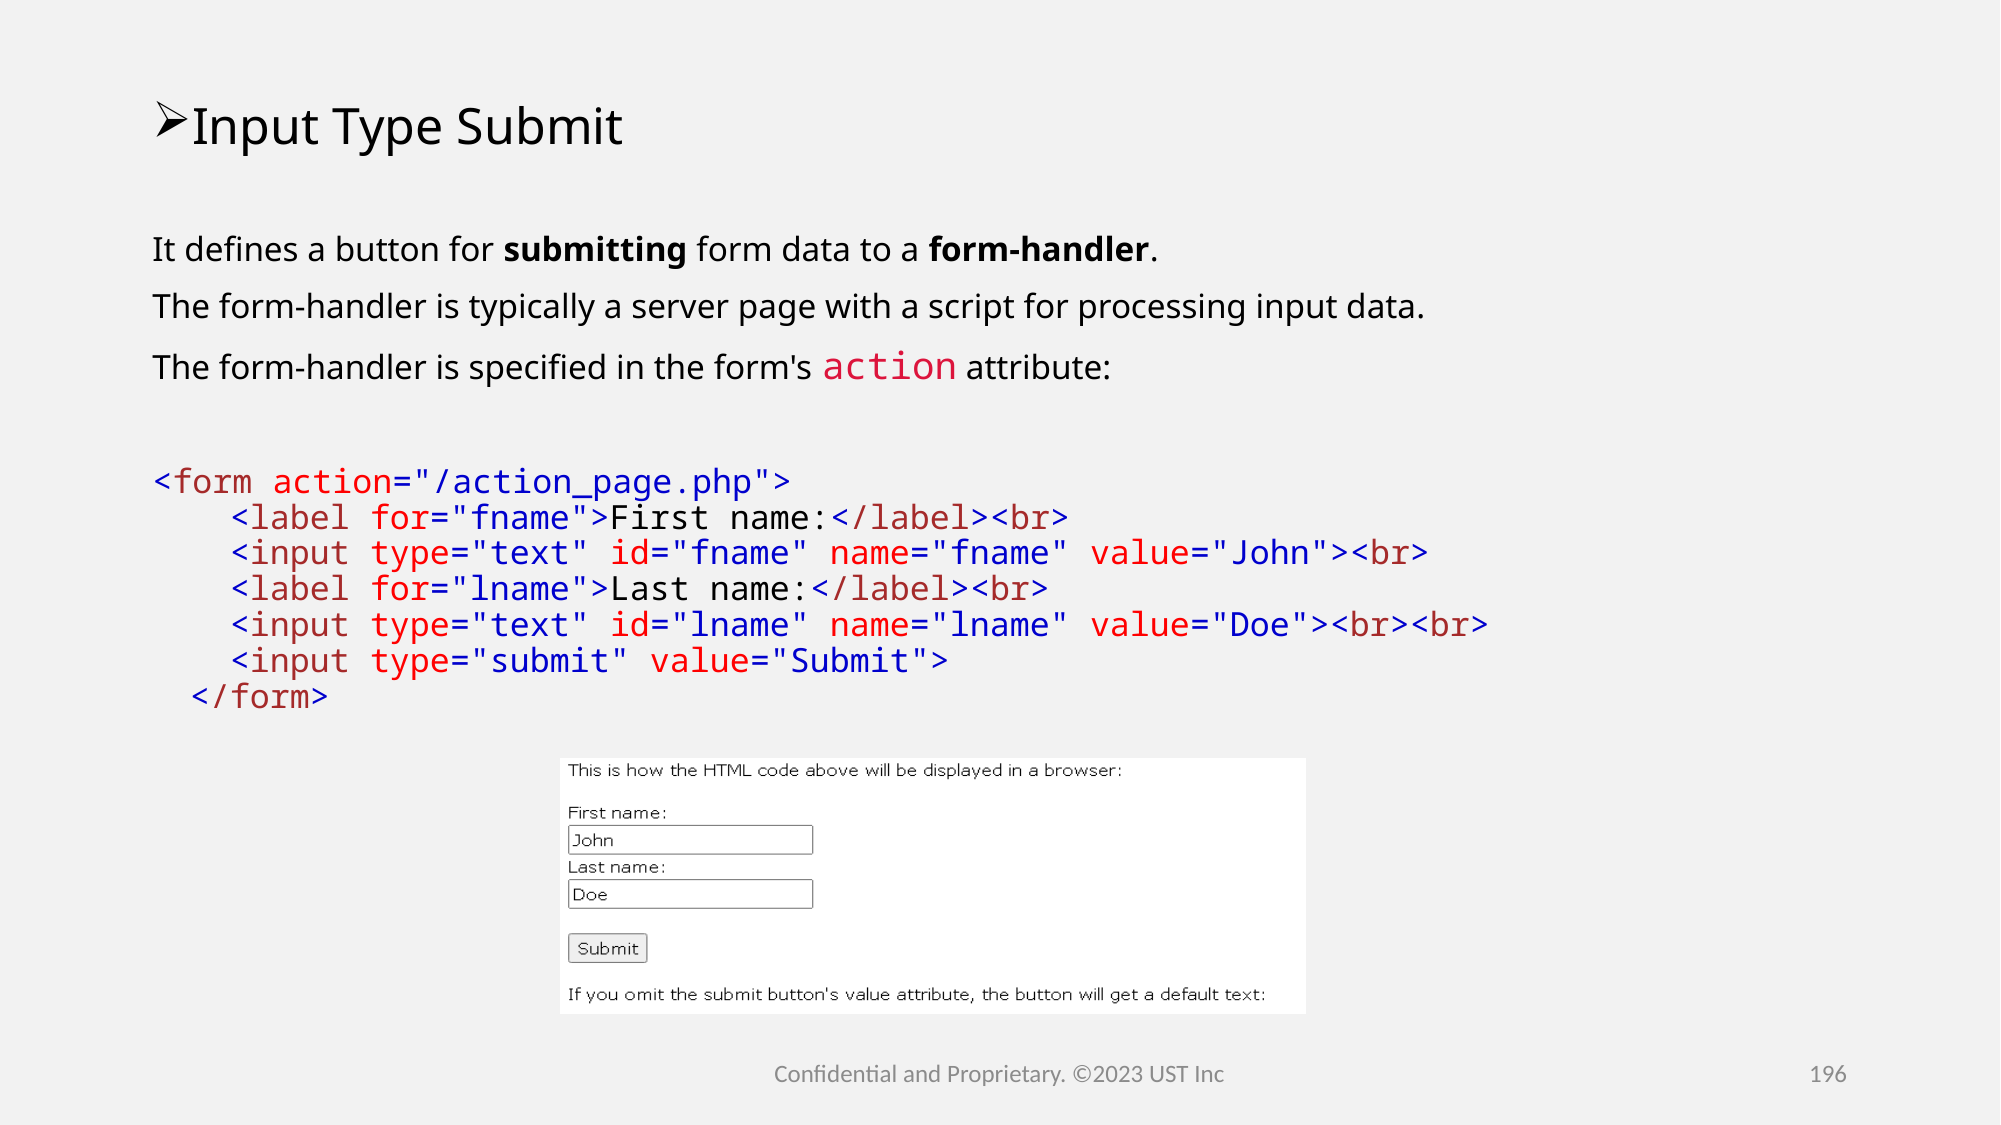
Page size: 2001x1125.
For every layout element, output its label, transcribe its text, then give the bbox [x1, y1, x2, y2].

slide_number 196 [1412, 1042, 1863, 1103]
list Input Type Submit It defines a button for submitting form data to a form-handler. The form-handler is typically a server page with a script for processing input data. The form-handler is specified in the form's action attribute: <form action="/action_page.php"> <label for="fname">First name:</label><br> <input type="text" id="fname" name="fname" value="John"><br> <label for="lname">Last name:</label><br> <input type="text" id="lname" name="lname" value="Doe"><br><br> <input type="submit" value="Submit"> </form> [137, 94, 1863, 1014]
picture [559, 758, 1306, 1015]
footer Confidential and Proprietary. ©2023 UST Inc [662, 1042, 1338, 1103]
